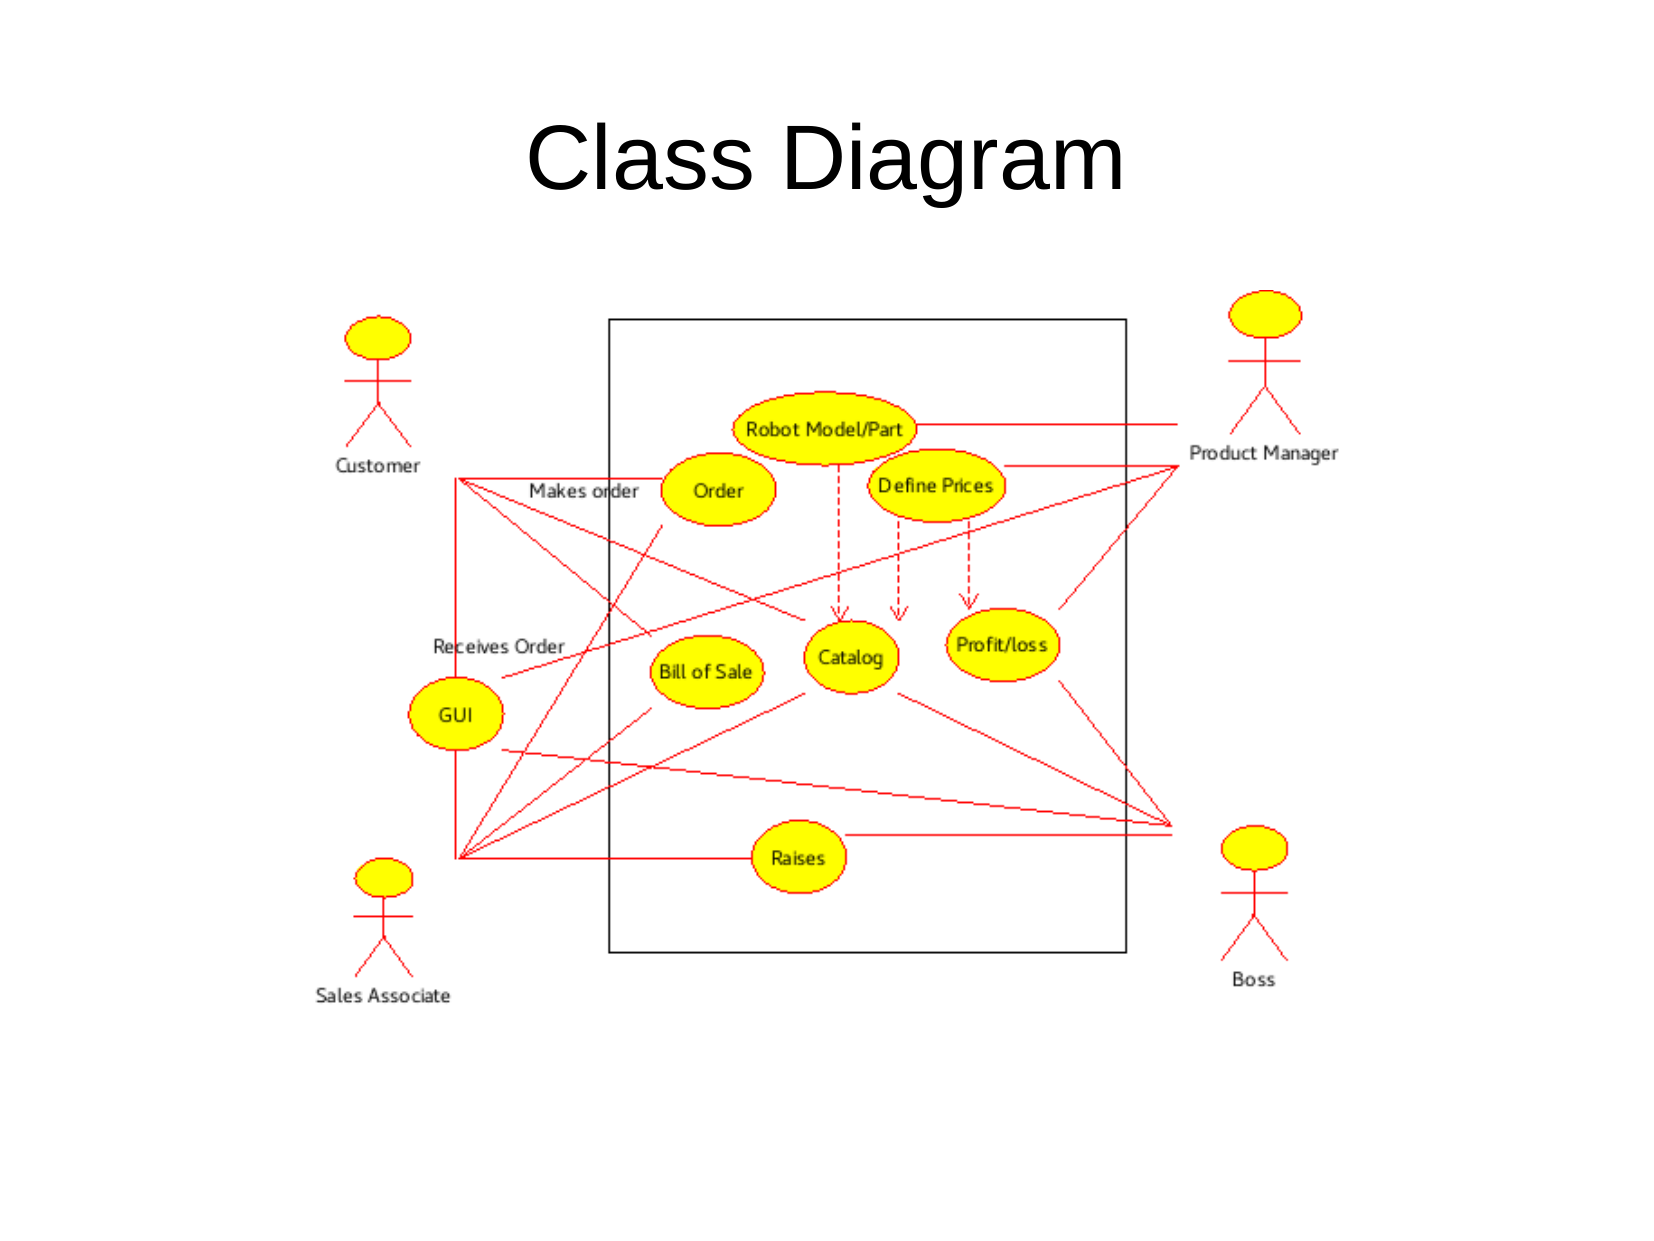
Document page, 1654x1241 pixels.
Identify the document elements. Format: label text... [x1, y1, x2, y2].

text_box Class Diagram [82, 49, 1571, 257]
picture [295, 289, 1358, 1010]
